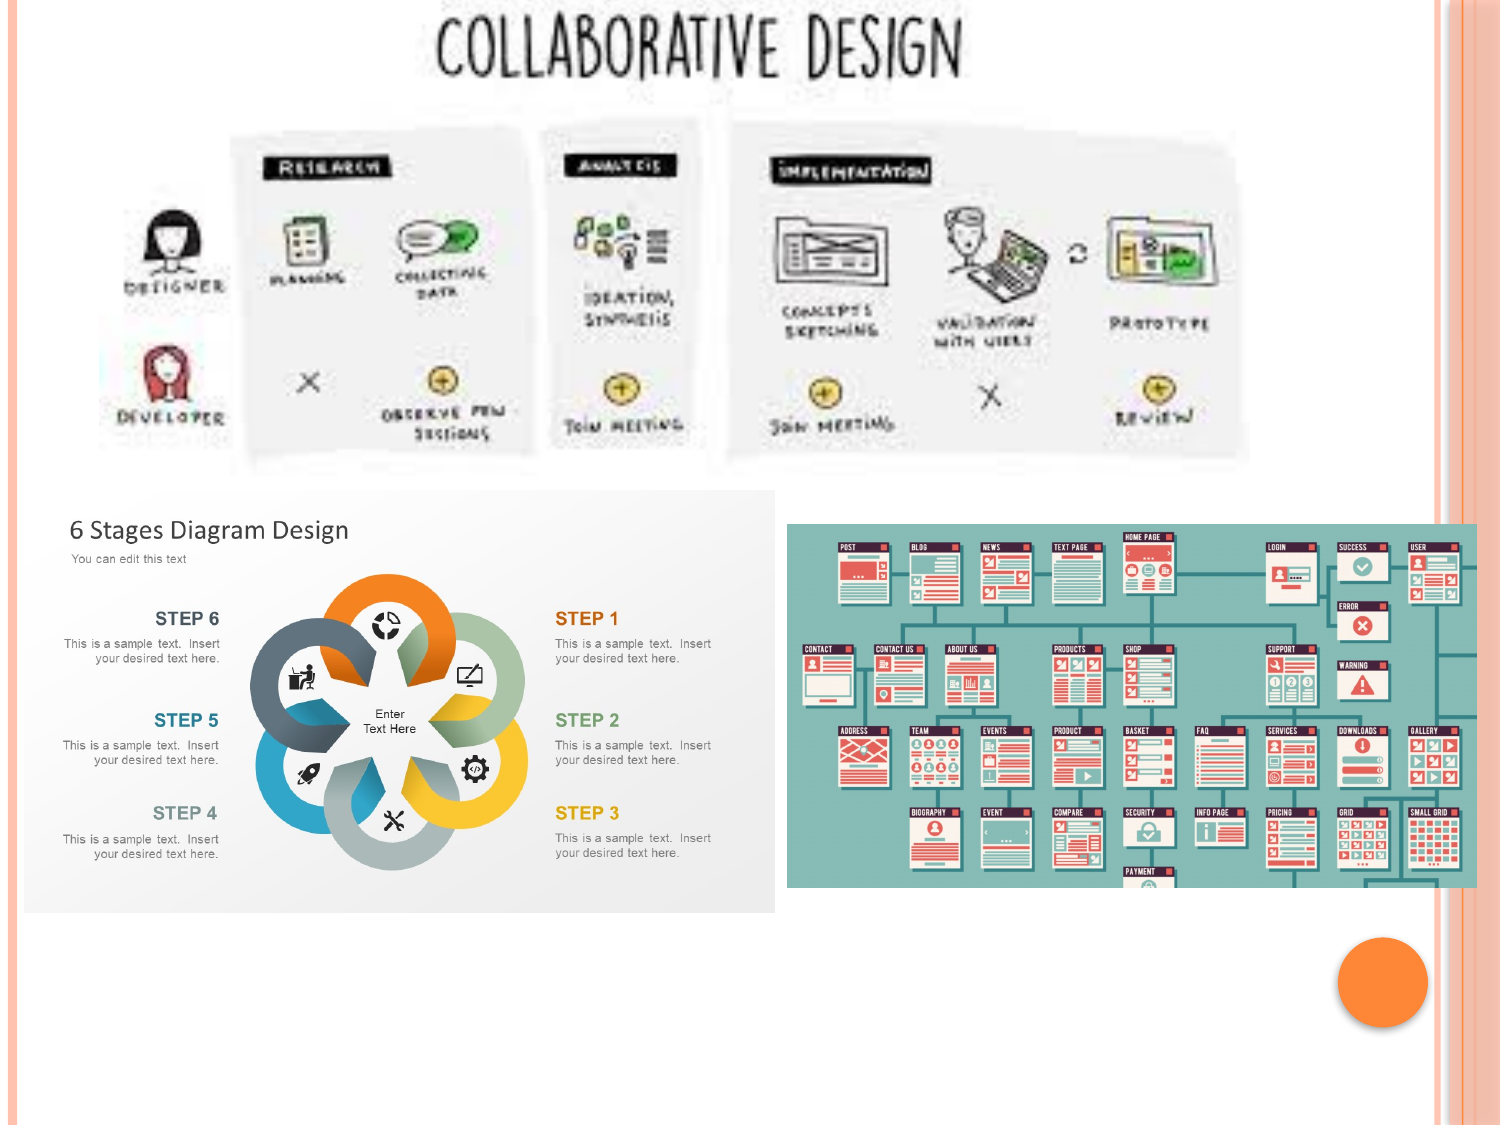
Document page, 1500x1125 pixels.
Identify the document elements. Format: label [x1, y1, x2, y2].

picture [786, 524, 1477, 888]
picture [24, 490, 776, 913]
picture [99, 0, 1251, 480]
